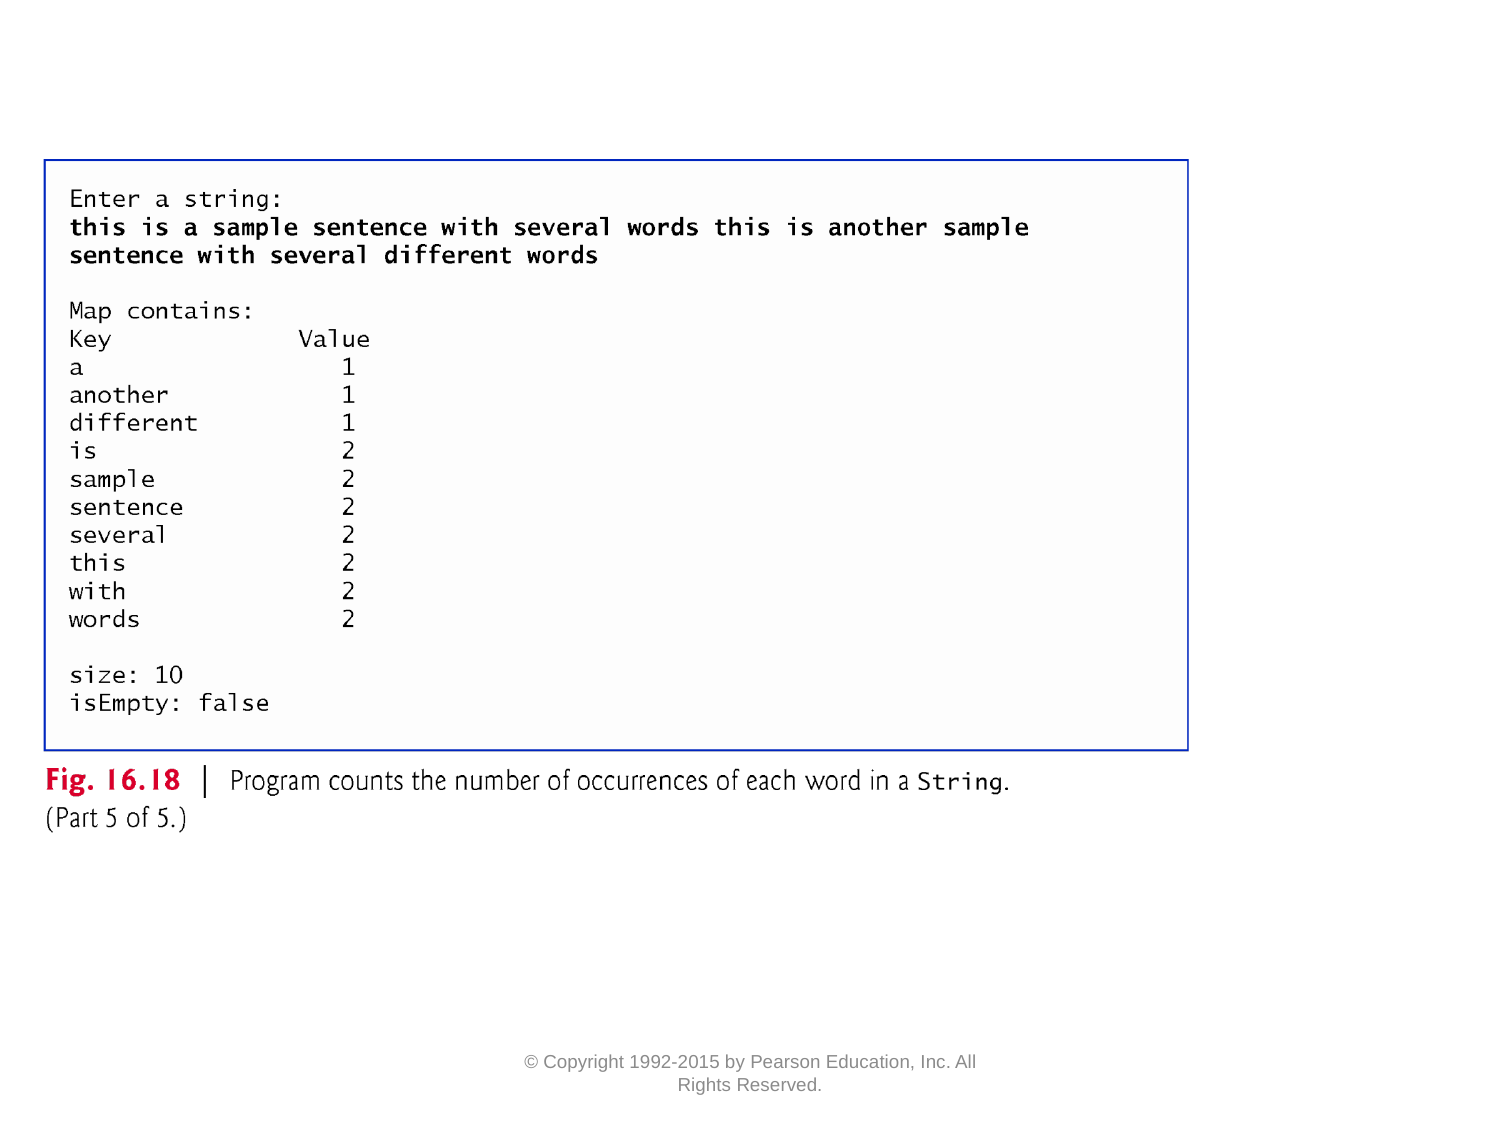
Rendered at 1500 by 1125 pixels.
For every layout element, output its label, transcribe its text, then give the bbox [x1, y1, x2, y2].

picture [0, 106, 1500, 1018]
footer © Copyright 1992-2015 by Pearson Education, Inc. All Rights Reserved. [496, 1042, 1004, 1103]
